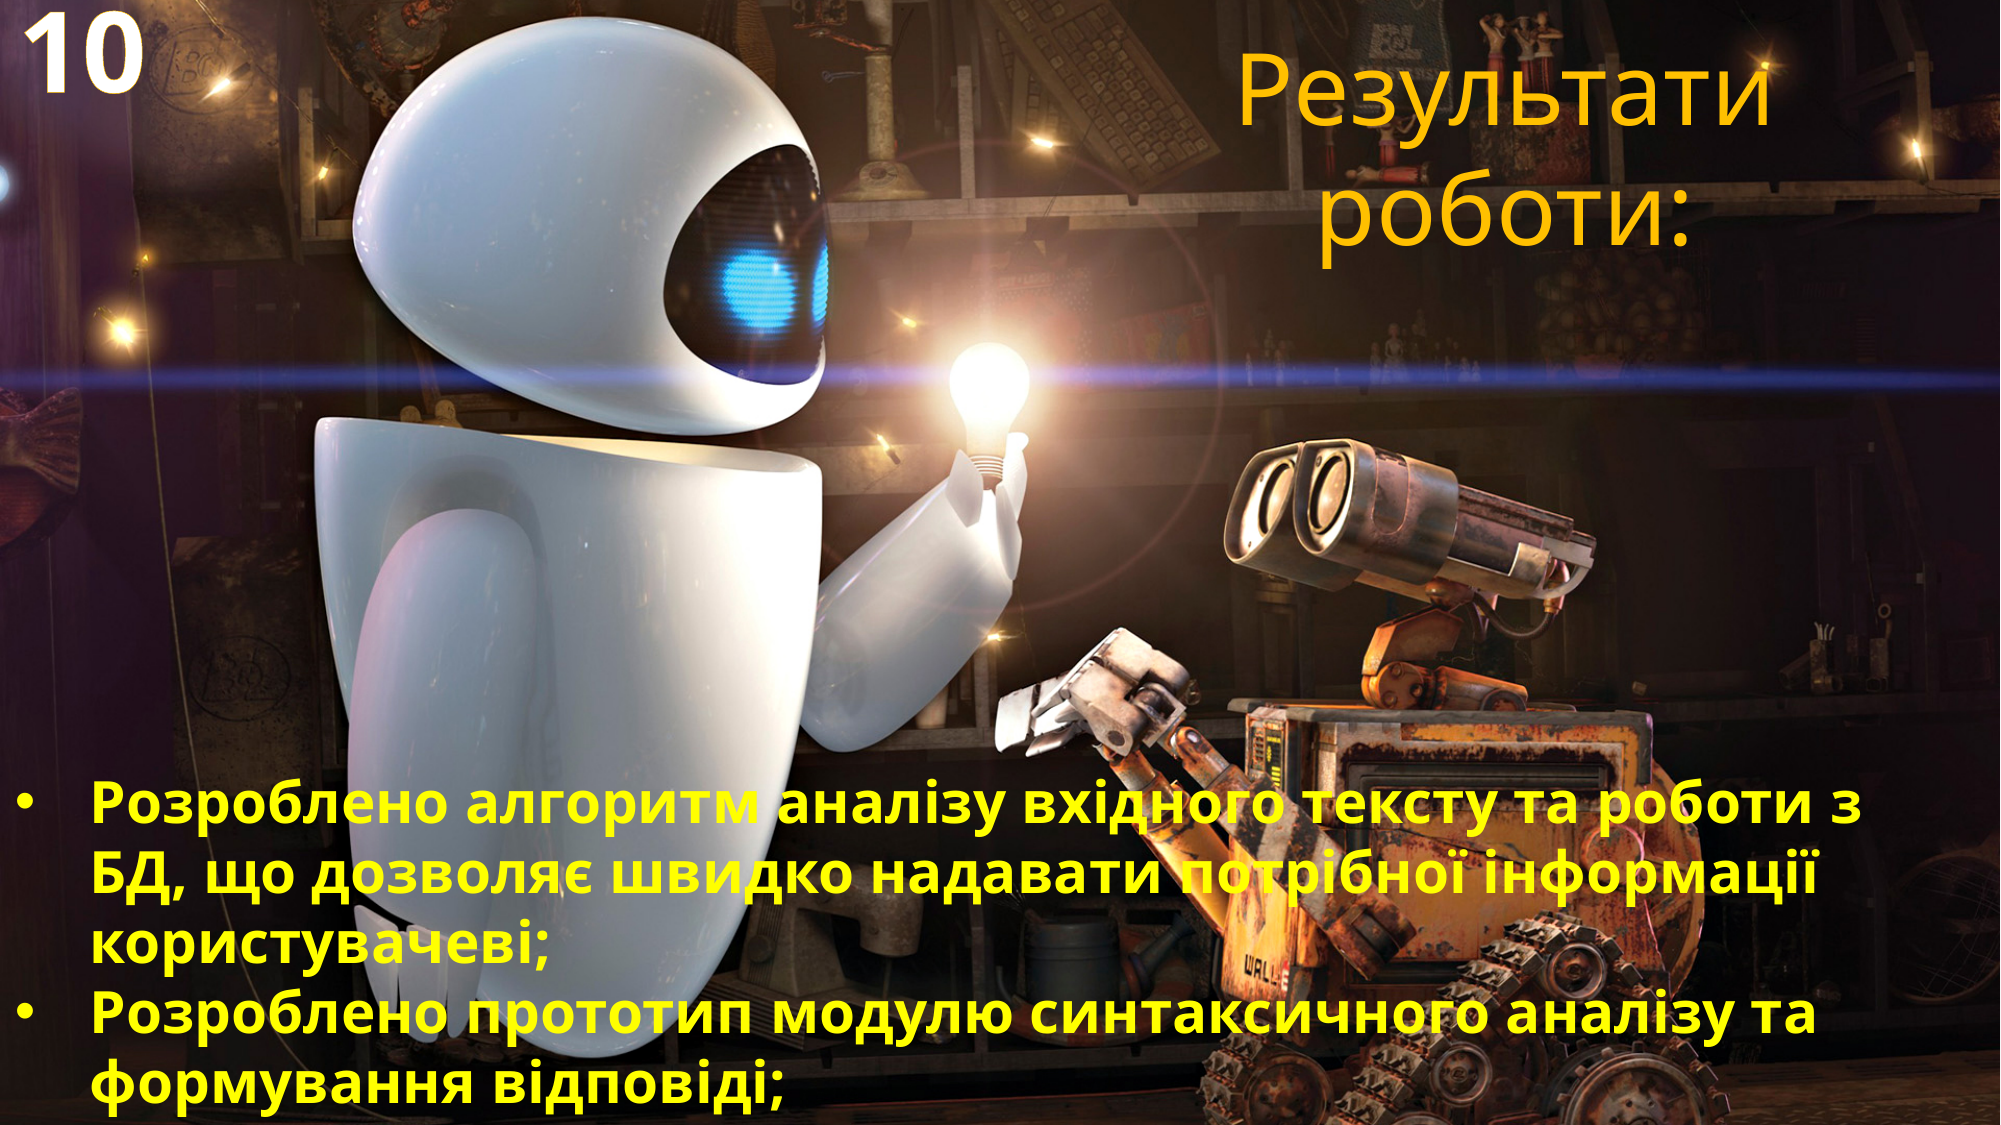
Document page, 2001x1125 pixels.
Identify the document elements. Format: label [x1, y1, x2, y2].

list [0, 0, 2000, 1125]
